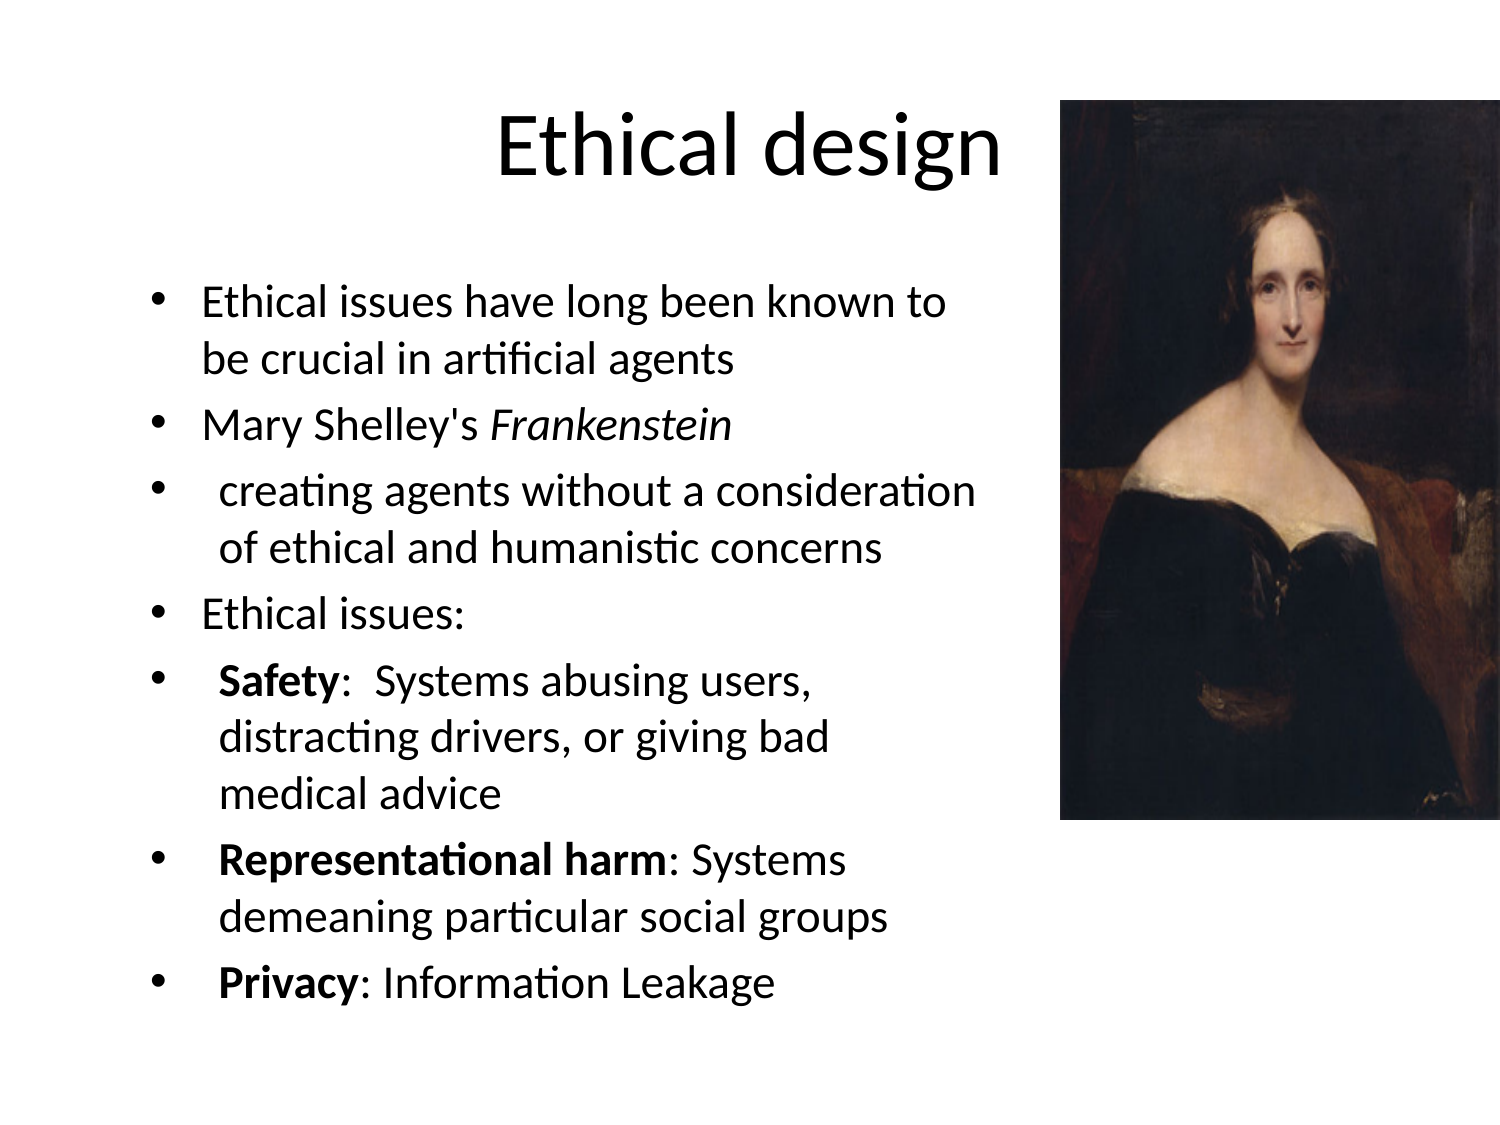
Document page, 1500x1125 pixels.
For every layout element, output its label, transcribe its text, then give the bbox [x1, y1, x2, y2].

list Ethical issues have long been known to be crucial in artificial agents Mary Shelley's Frankenstein creating agents without a consideration of ethical and humanistic concerns Ethical issues: Safety: Systems abusing users, distracting drivers, or giving bad medical advice Representational harm: Systems demeaning particular social groups Privacy: Information Leakage [135, 262, 994, 1050]
picture [1060, 100, 1500, 820]
title Ethical design [75, 45, 1425, 233]
